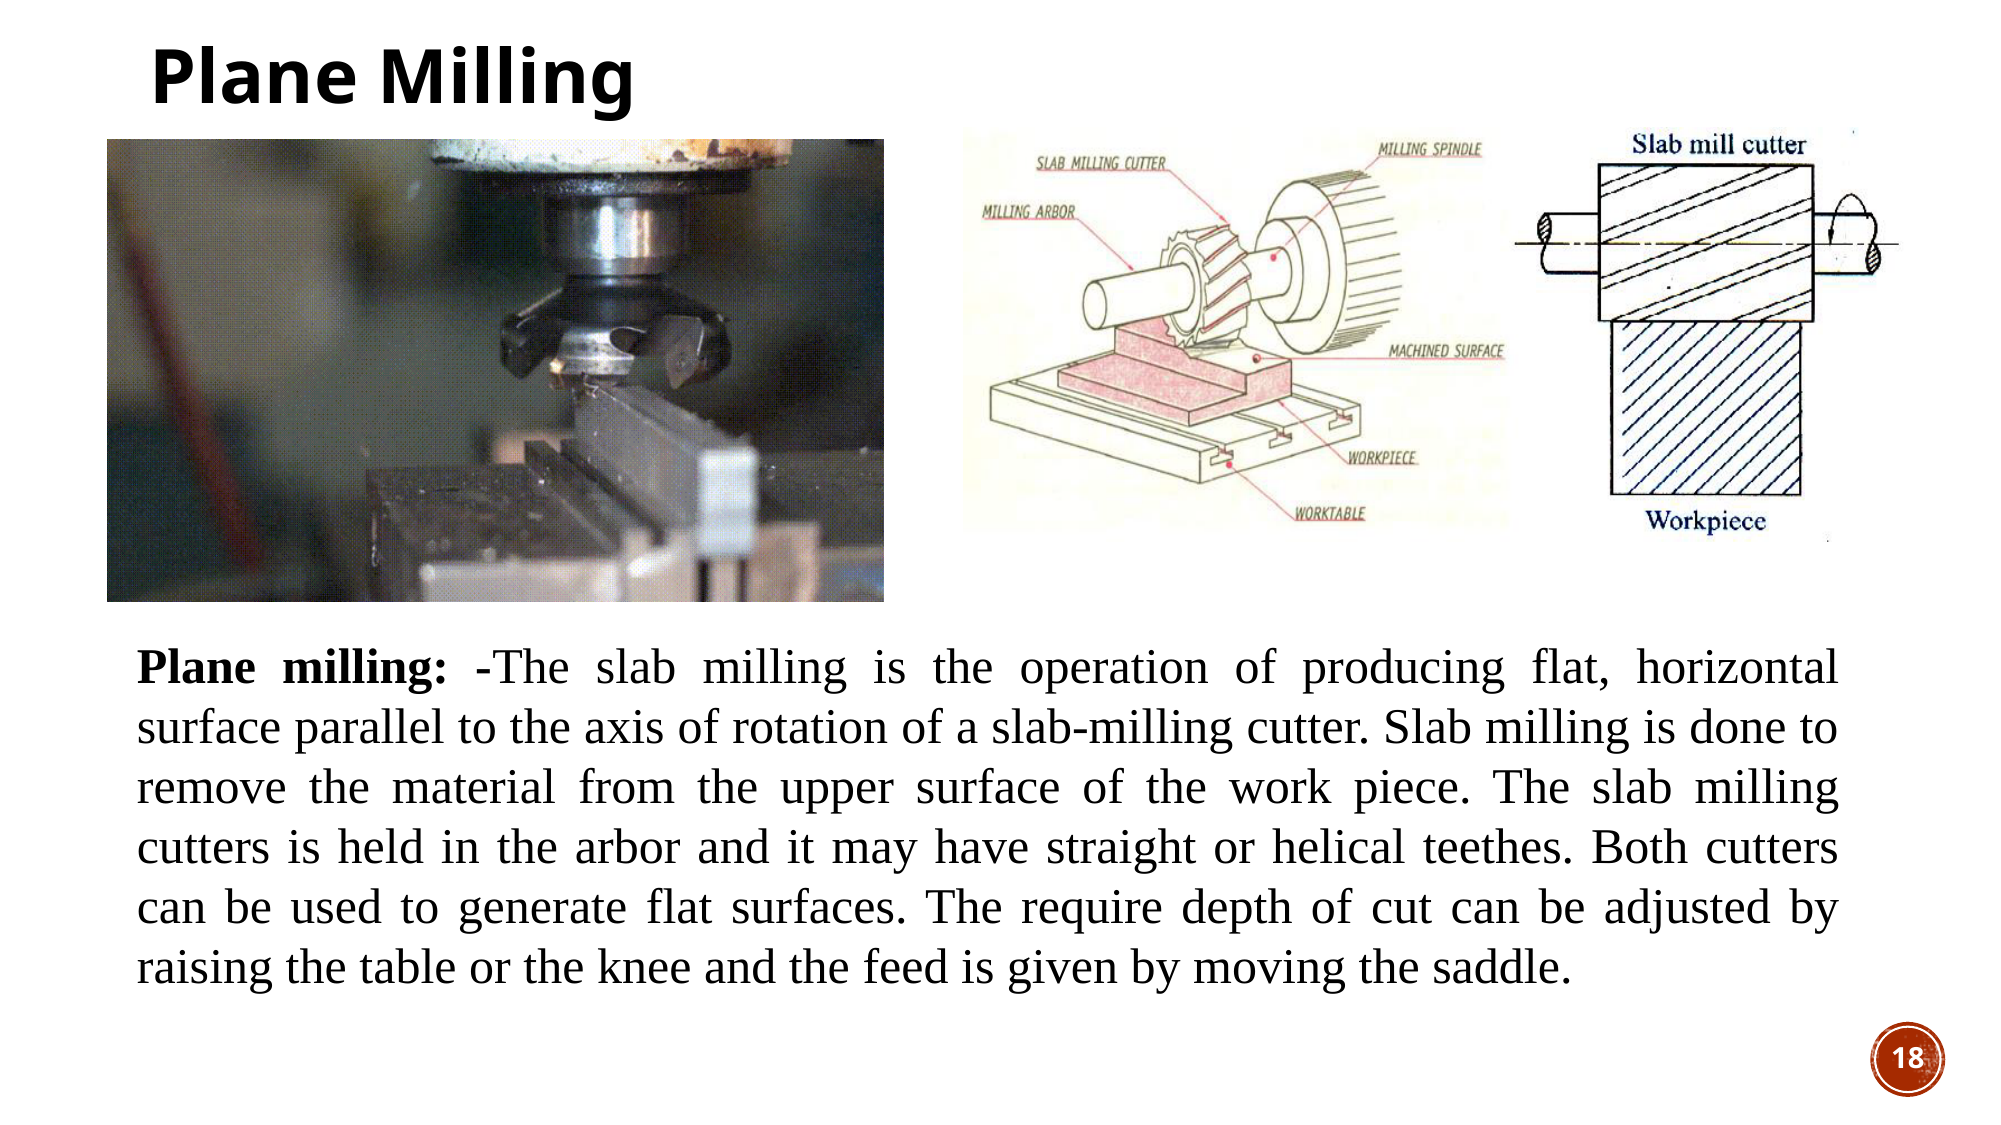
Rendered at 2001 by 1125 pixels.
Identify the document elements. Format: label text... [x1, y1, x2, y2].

text_box Plane Milling [107, 21, 680, 126]
picture [968, 131, 1906, 561]
text_box Plane milling: -The slab milling is the operation of producing flat, horizontal surface parallel to the axis of rotation of a slab-milling cutter. Slab milling is done to remove the material from the upper surface of the work piece. The slab milling cutters is held in the arbor and it may have straight or helical teethes. Both cutters can be used to generate flat surfaces. The require depth of cut can be adjusted by raising the table or the knee and the feed is given by moving the saddle. [122, 625, 1856, 1001]
slide_number 18 [1855, 1028, 1961, 1089]
picture [107, 139, 884, 602]
